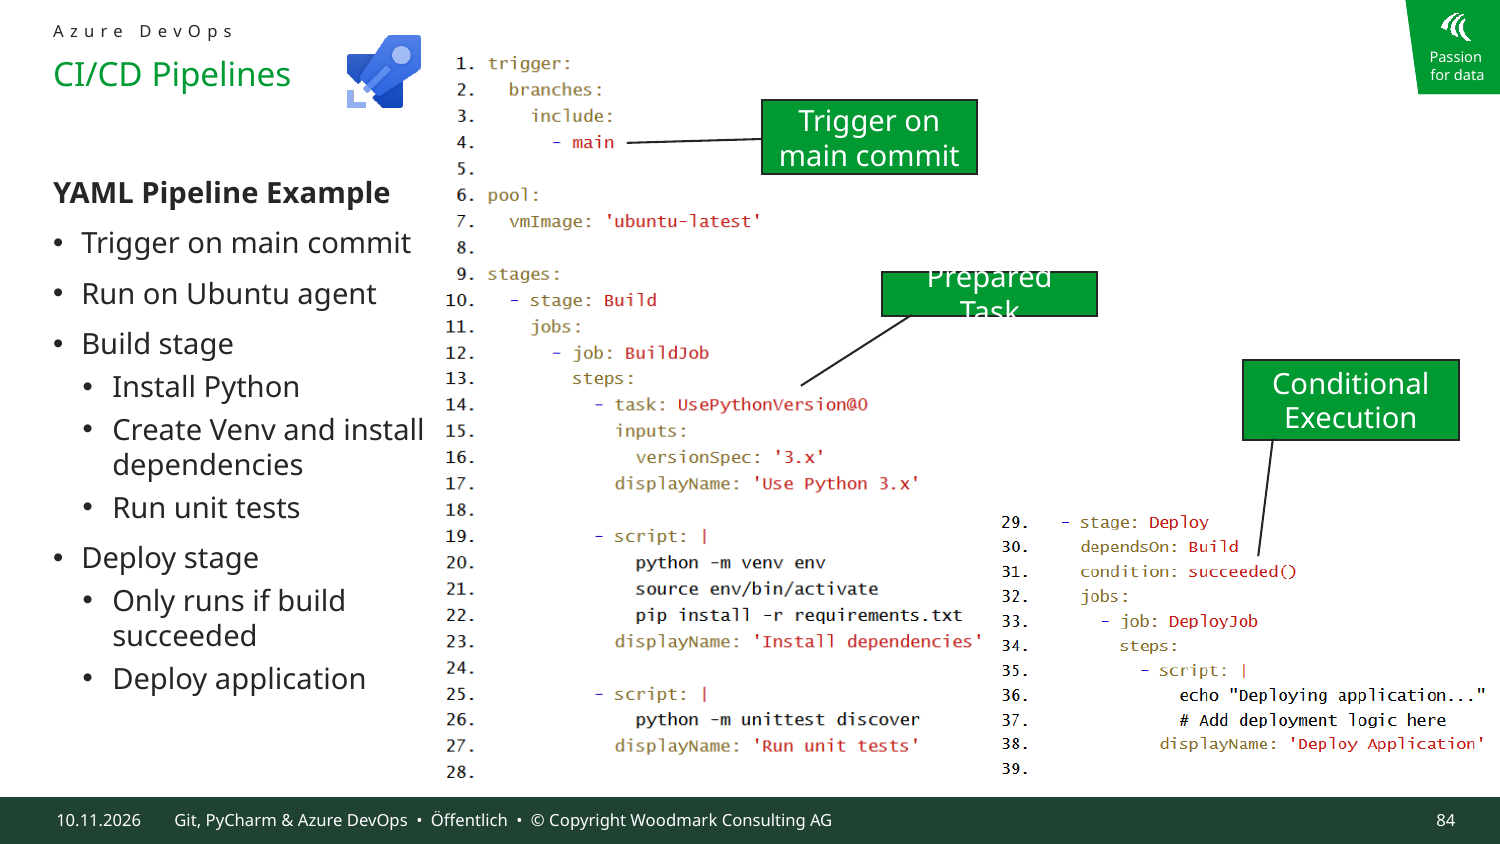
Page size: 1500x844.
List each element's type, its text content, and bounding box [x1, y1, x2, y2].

list Azure DevOps [53, 10, 733, 53]
list YAML Pipeline Example Trigger on main commit Run on Ubuntu agent Build stage Install Python Create Venv and install dependencies Run unit tests Deploy stage Only runs if build succeeded Deploy application [53, 173, 430, 755]
title CI/CD Pipelines [53, 53, 441, 160]
picture [347, 35, 421, 108]
footer Git, PyCharm & Azure DevOps • Öffentlich • © Copyright Woodmark Consulting AG [159, 797, 1075, 844]
slide_number 84 [1352, 797, 1471, 844]
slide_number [41, 797, 159, 844]
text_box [441, 52, 1493, 786]
